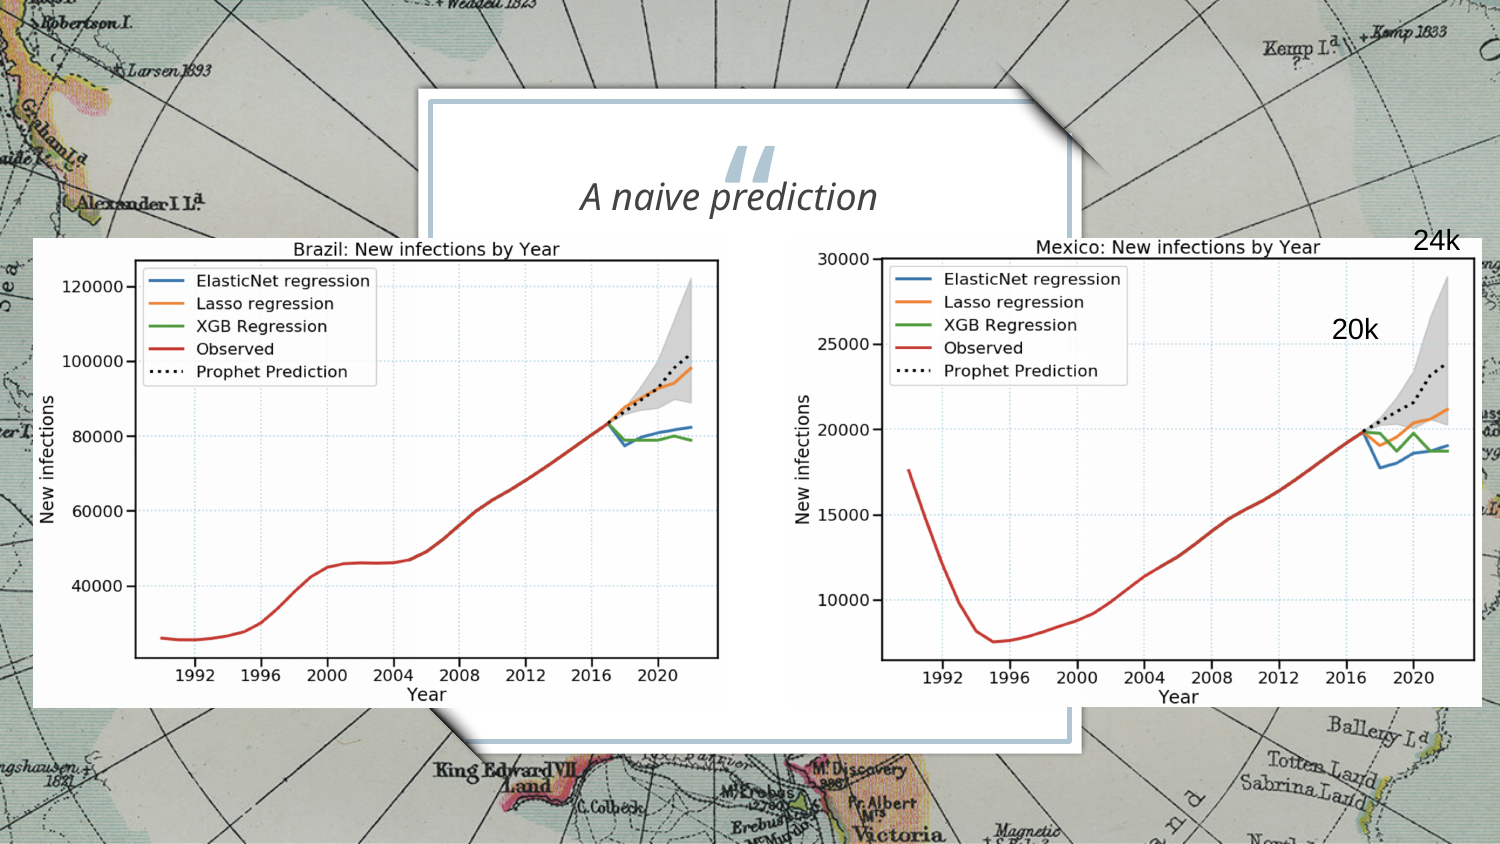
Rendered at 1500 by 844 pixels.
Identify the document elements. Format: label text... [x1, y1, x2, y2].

picture [0, 0, 1500, 844]
text_box A naive prediction [543, 104, 916, 288]
text_box 24k [1398, 214, 1500, 264]
